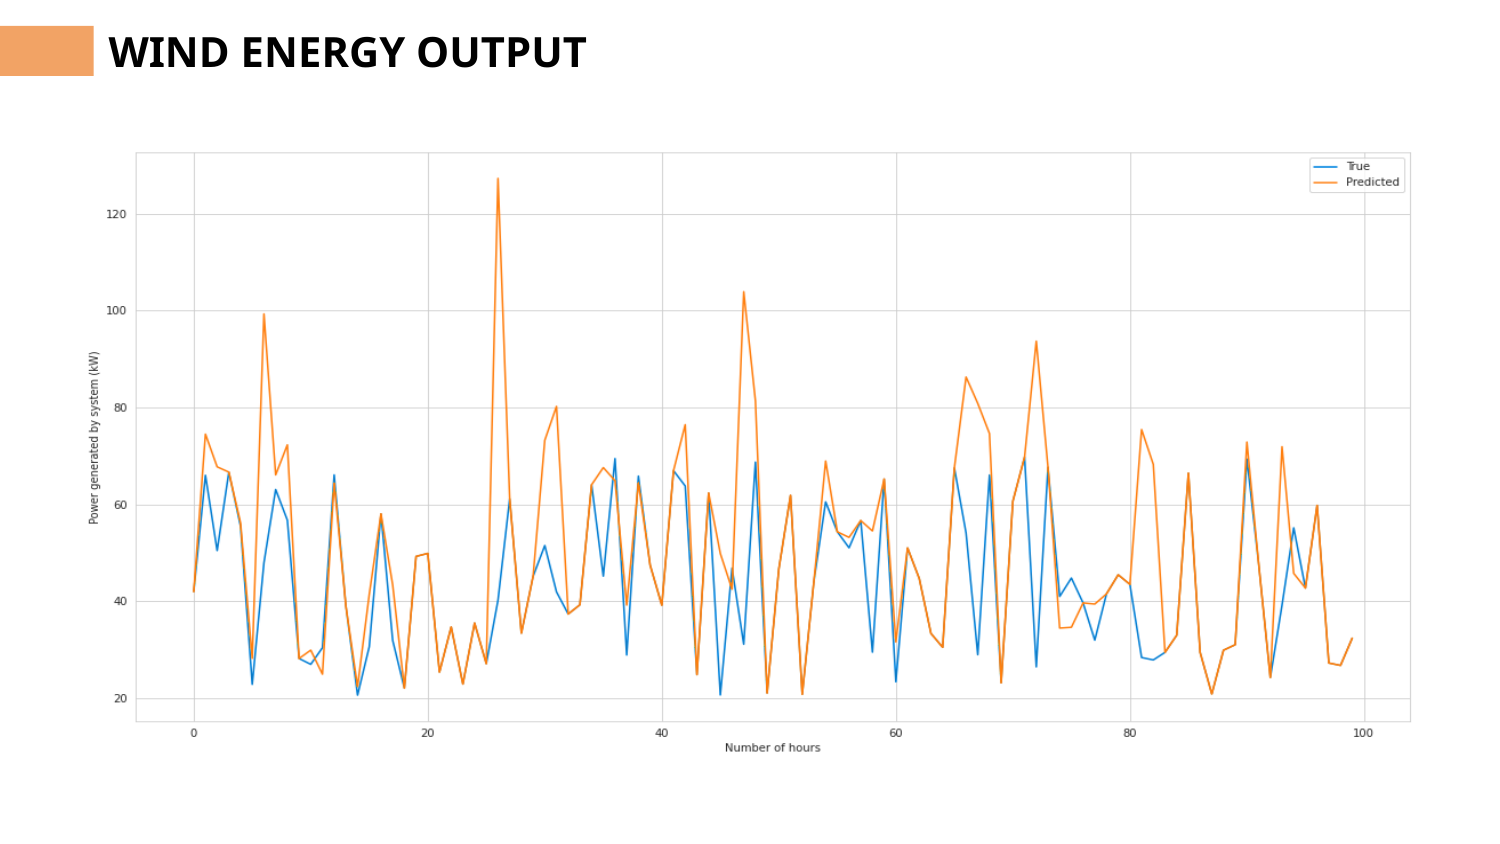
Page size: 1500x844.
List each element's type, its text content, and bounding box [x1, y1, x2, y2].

picture [82, 145, 1418, 762]
text_box [0, 24, 96, 78]
text_box WIND ENERGY OUTPUT [93, 14, 618, 88]
